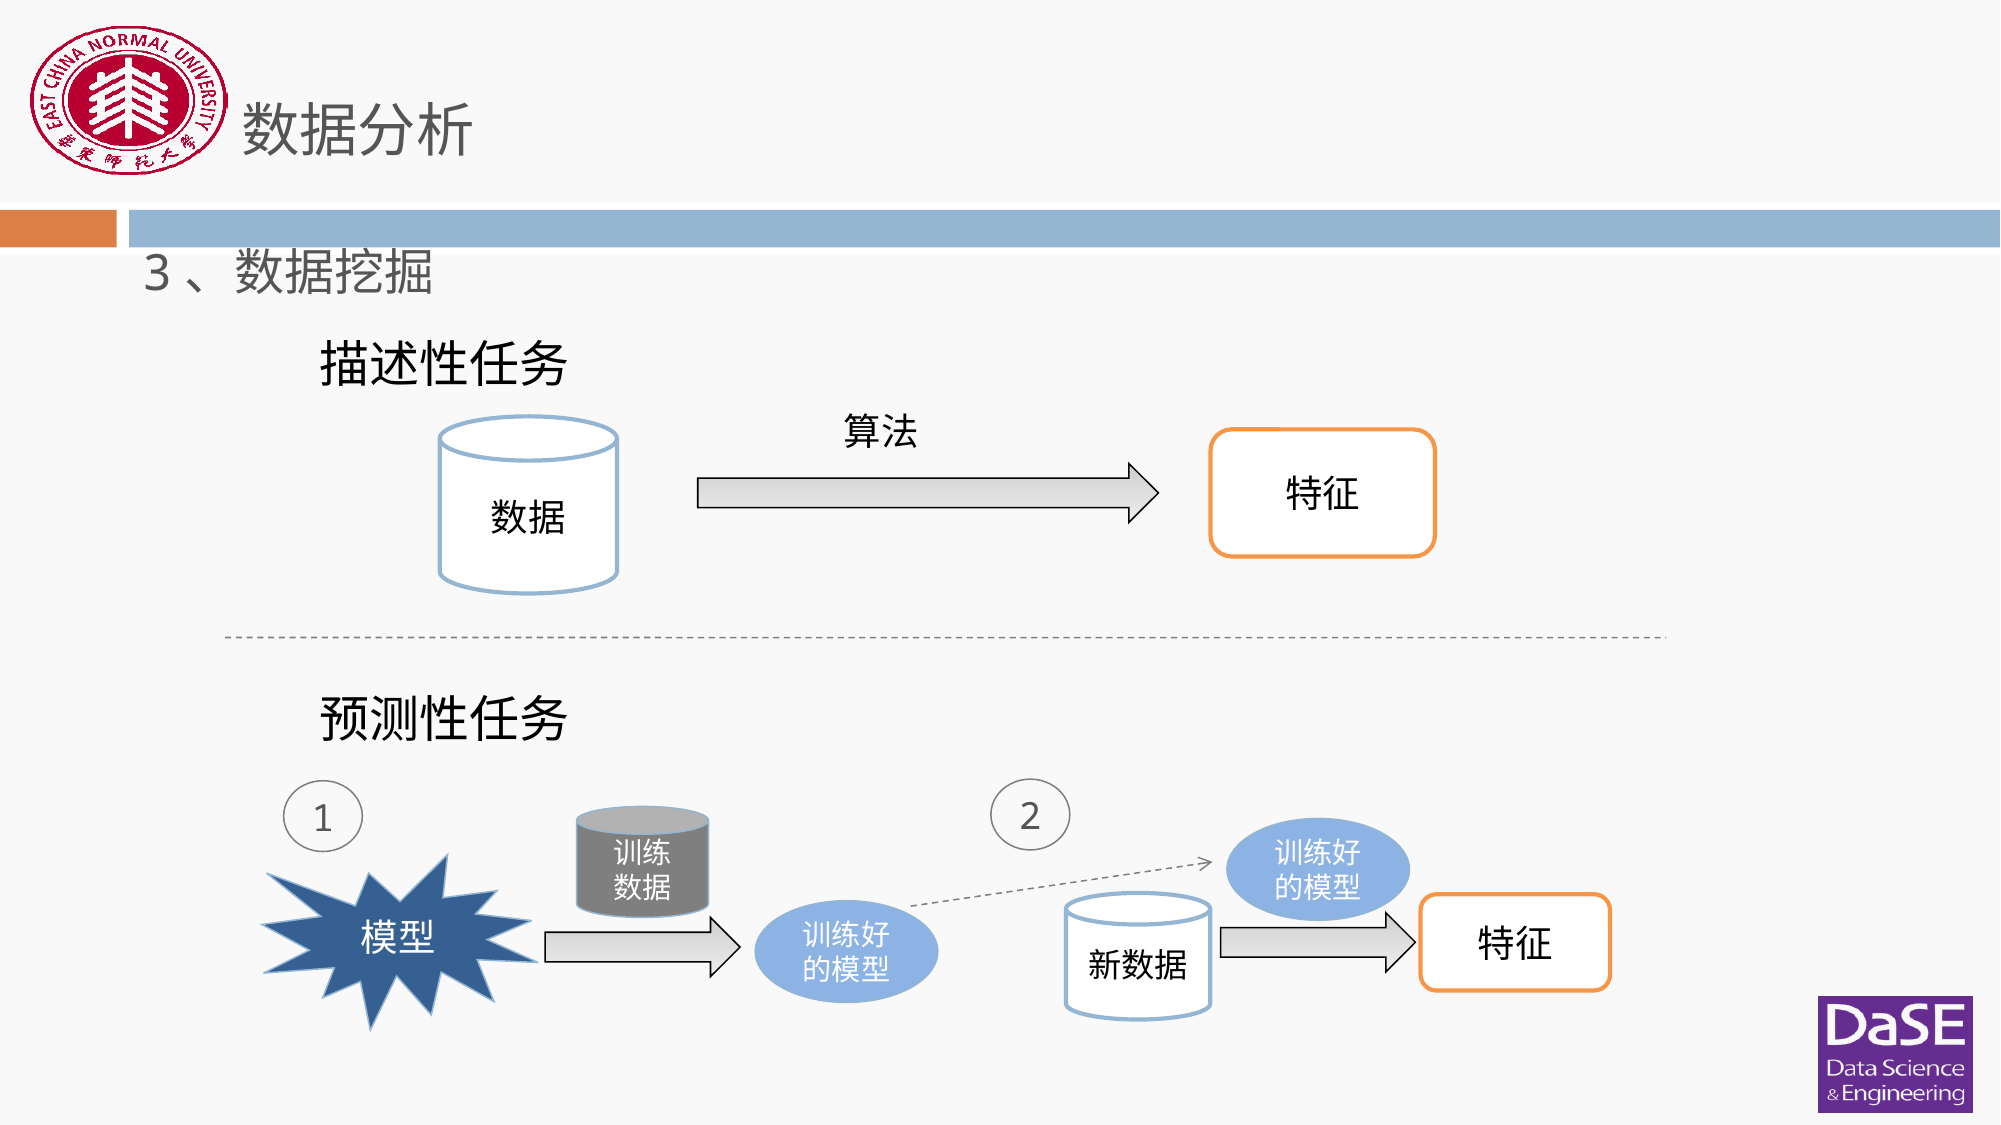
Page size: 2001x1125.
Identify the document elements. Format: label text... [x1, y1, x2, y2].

text_box 2 [990, 779, 1070, 850]
text_box 数据 [439, 416, 618, 594]
picture [1818, 996, 1973, 1113]
text_box 特征 [1420, 894, 1611, 991]
text_box 3、数据挖掘 [127, 232, 450, 308]
text_box [697, 463, 1159, 523]
text_box 1 [285, 780, 361, 806]
text_box 算法 [828, 400, 934, 461]
text_box 训练好的模型 [1226, 818, 1410, 921]
text_box 新数据 [1065, 892, 1211, 1020]
text_box 数据分析 [226, 85, 490, 171]
text_box [1220, 912, 1416, 972]
text_box 预测性任务 [305, 680, 585, 755]
picture [30, 26, 228, 175]
text_box 描述性任务 [305, 324, 585, 400]
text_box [261, 806, 938, 1031]
text_box 特征 [1210, 429, 1435, 557]
